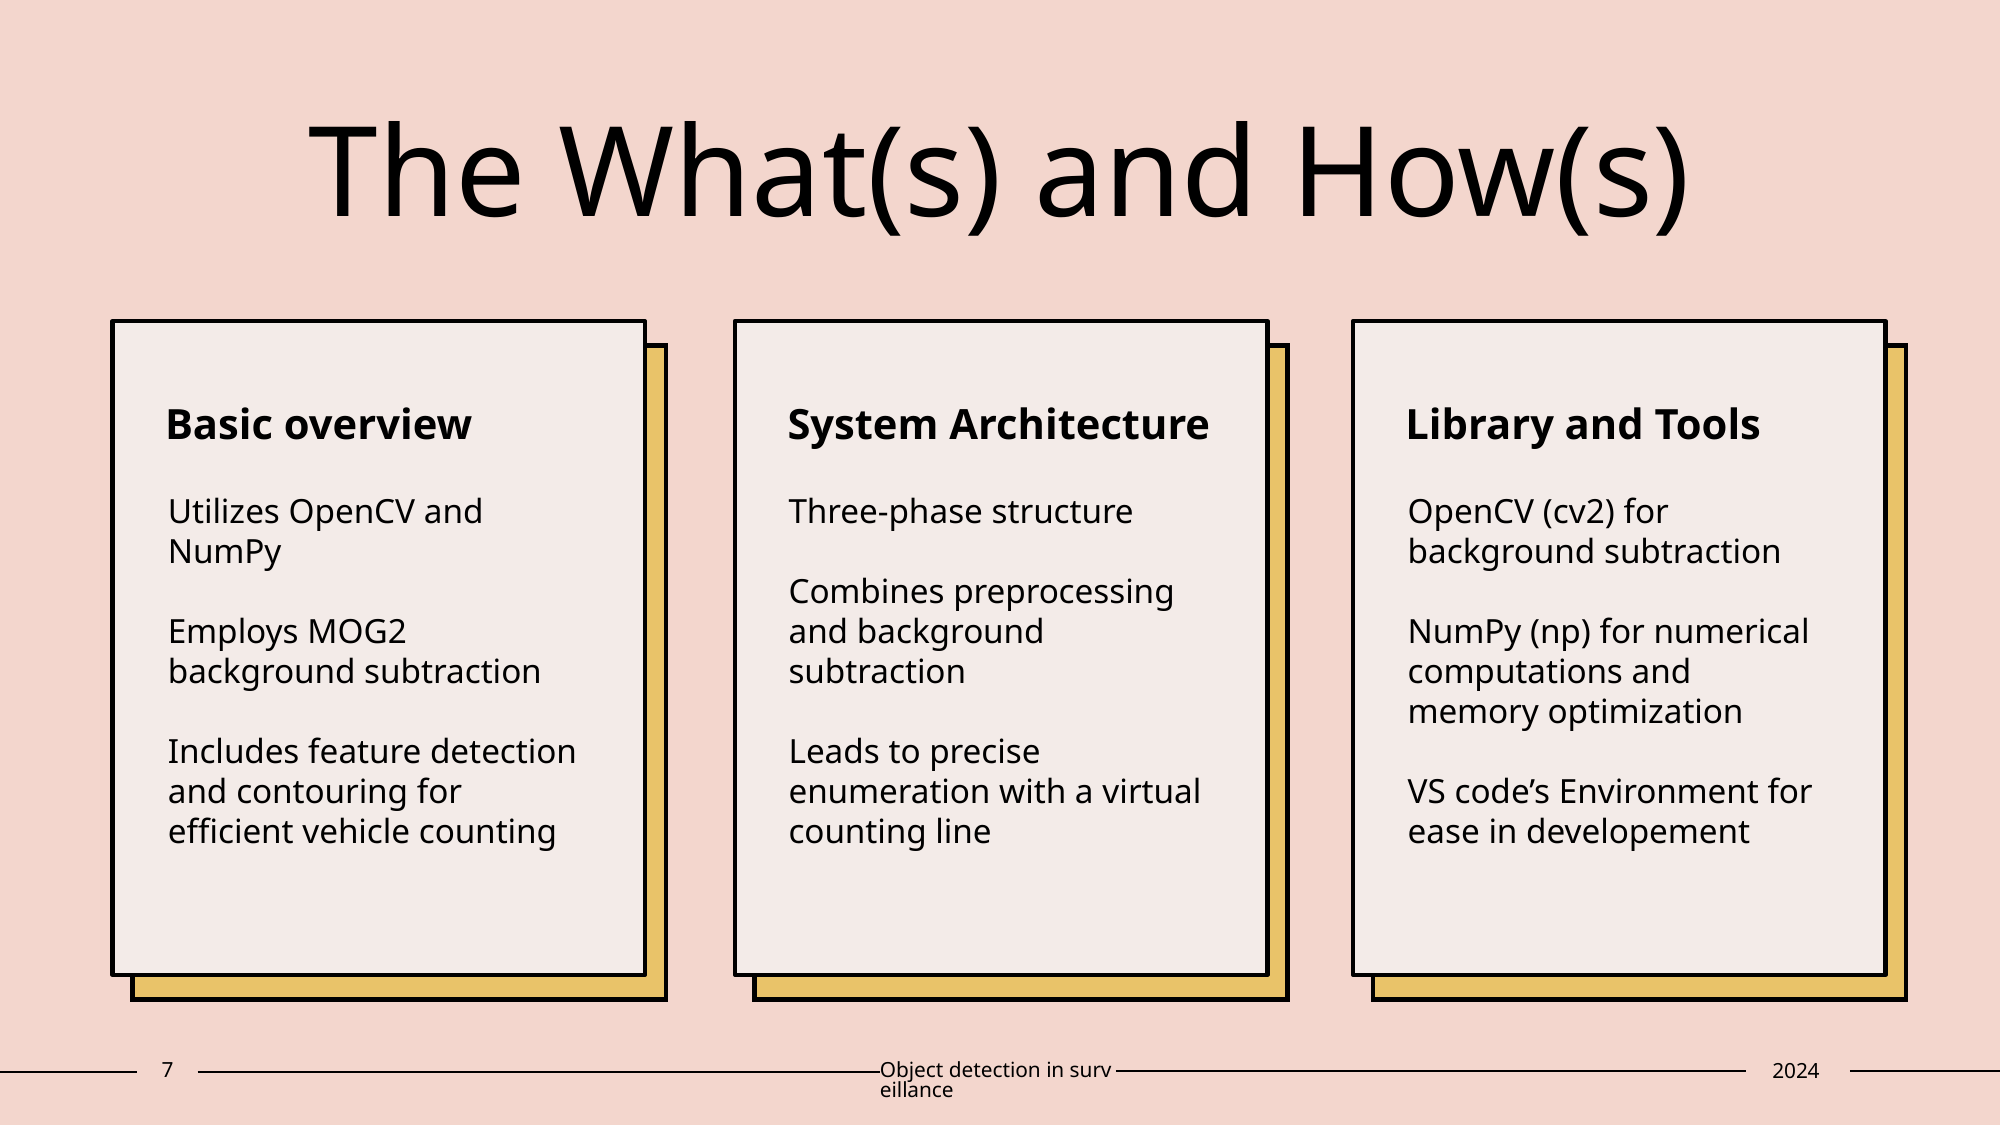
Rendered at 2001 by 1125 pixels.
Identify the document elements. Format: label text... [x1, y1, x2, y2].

list Utilizes OpenCV and NumPy Employs MOG2 background subtraction Includes feature detection and contouring for efficient vehicle counting​ ​ [153, 483, 603, 940]
footer Object detection in surveillance [879, 1050, 1120, 1091]
list Basic overview [110, 319, 647, 977]
list System Architecture [733, 319, 1270, 977]
slide_number 7 [137, 1050, 198, 1091]
list Three-phase structure Combines preprocessing and background subtraction Leads to precise enumeration with a virtual counting line​ [773, 483, 1224, 940]
list Library and Tools [1351, 319, 1888, 977]
list OpenCV (cv2) for background subtraction NumPy (np) for numerical computations and memory optimization VS code’s Environment for ease in developement [1392, 483, 1843, 940]
title The What(s) and How(s)​ [187, 83, 1813, 251]
slide_number 2024 [1743, 1050, 1849, 1091]
